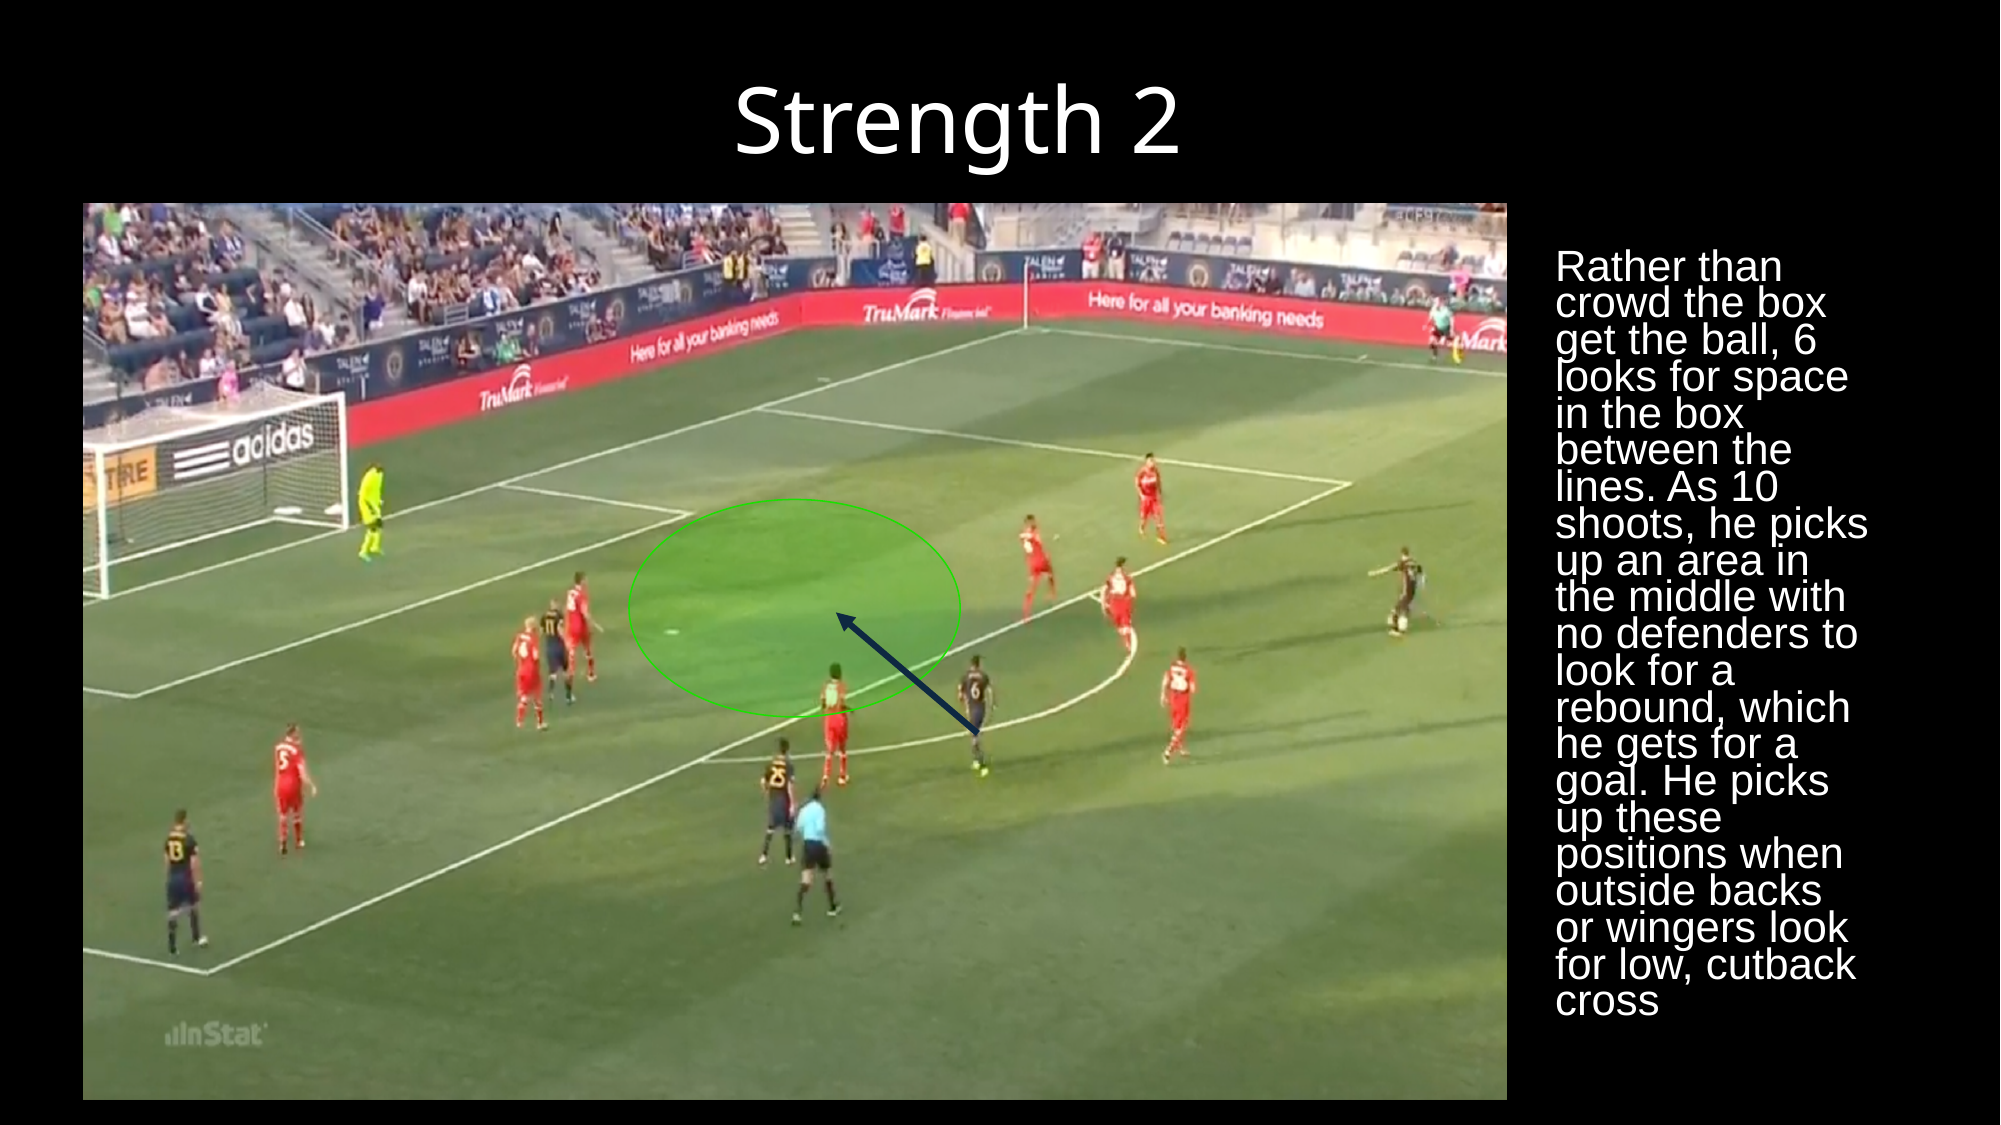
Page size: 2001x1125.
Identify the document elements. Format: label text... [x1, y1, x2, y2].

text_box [835, 612, 978, 734]
title Strength 2 [718, 15, 2000, 233]
list Rather than crowd the box get the ball, 6 looks for space in the box between the lines. As 10 shoots, he picks up an area in the middle with no defenders to look for a rebound, which he gets for a goal. He picks up these positions when outside backs or wingers look for low, cutback cross [1540, 244, 1888, 1085]
picture [82, 202, 1507, 1101]
